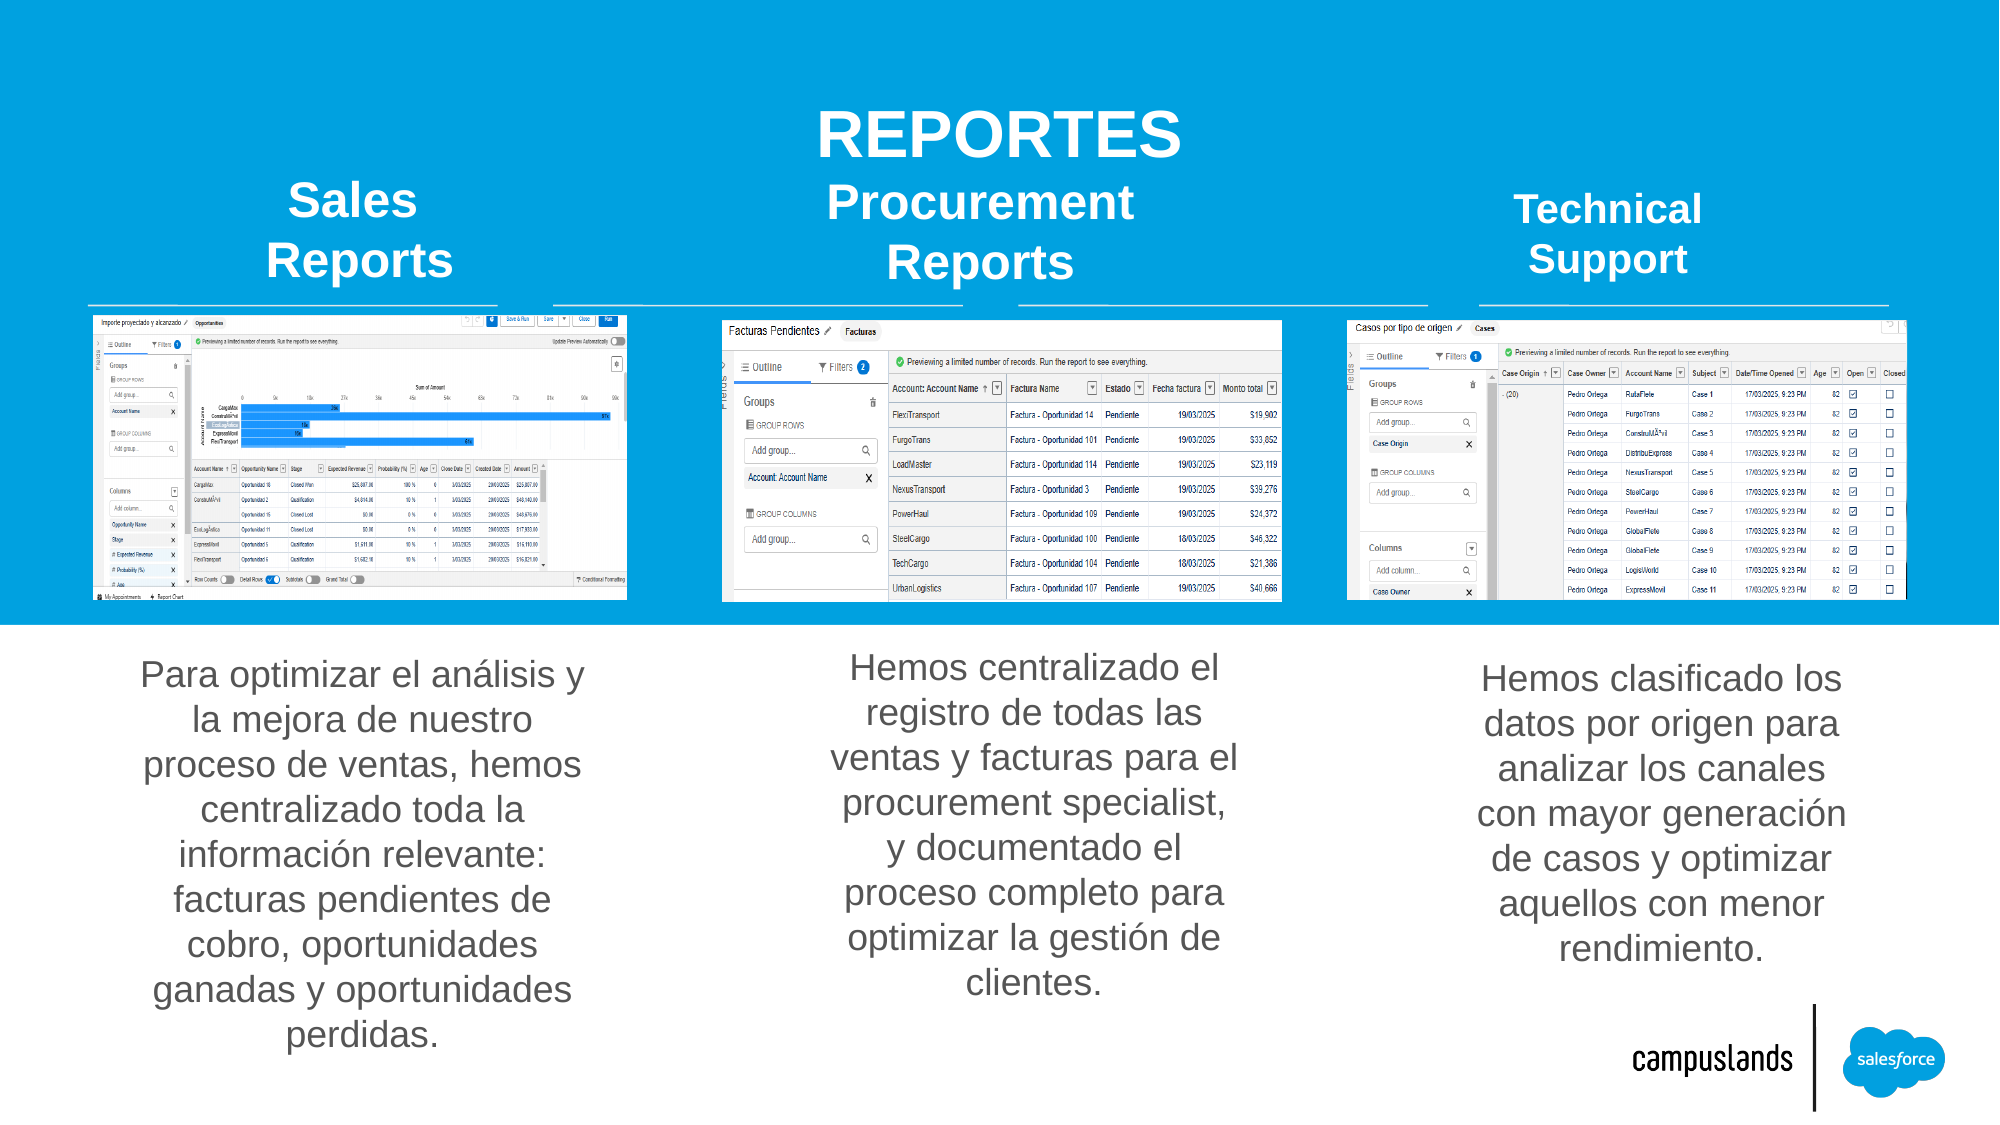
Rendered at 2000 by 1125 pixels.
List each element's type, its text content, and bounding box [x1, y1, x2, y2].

list Technical Support [1401, 174, 1815, 282]
list Hemos clasificado los datos por origen para analizar los canales con mayor generación de casos y optimizar aquellos con menor rendimiento. [1394, 654, 1857, 857]
list Para optimizar el análisis y la mejora de nuestro proceso de ventas, hemos centralizado toda la información relevante: facturas pendientes de cobro, oportunidades ganadas y oportunidades perdidas. [121, 650, 603, 1015]
list Procurement Reports [722, 181, 1239, 290]
title REPORTES [93, 10, 1906, 173]
picture [94, 316, 626, 599]
list Hemos centralizado el registro de todas las ventas y facturas para el procurement specialist, y documentado el proceso completo para optimizar la gestión de clientes. [757, 642, 1239, 1008]
picture [1367, 858, 2000, 1125]
list Sales Reports [153, 179, 567, 288]
picture [1348, 321, 1907, 599]
picture [723, 321, 1281, 601]
